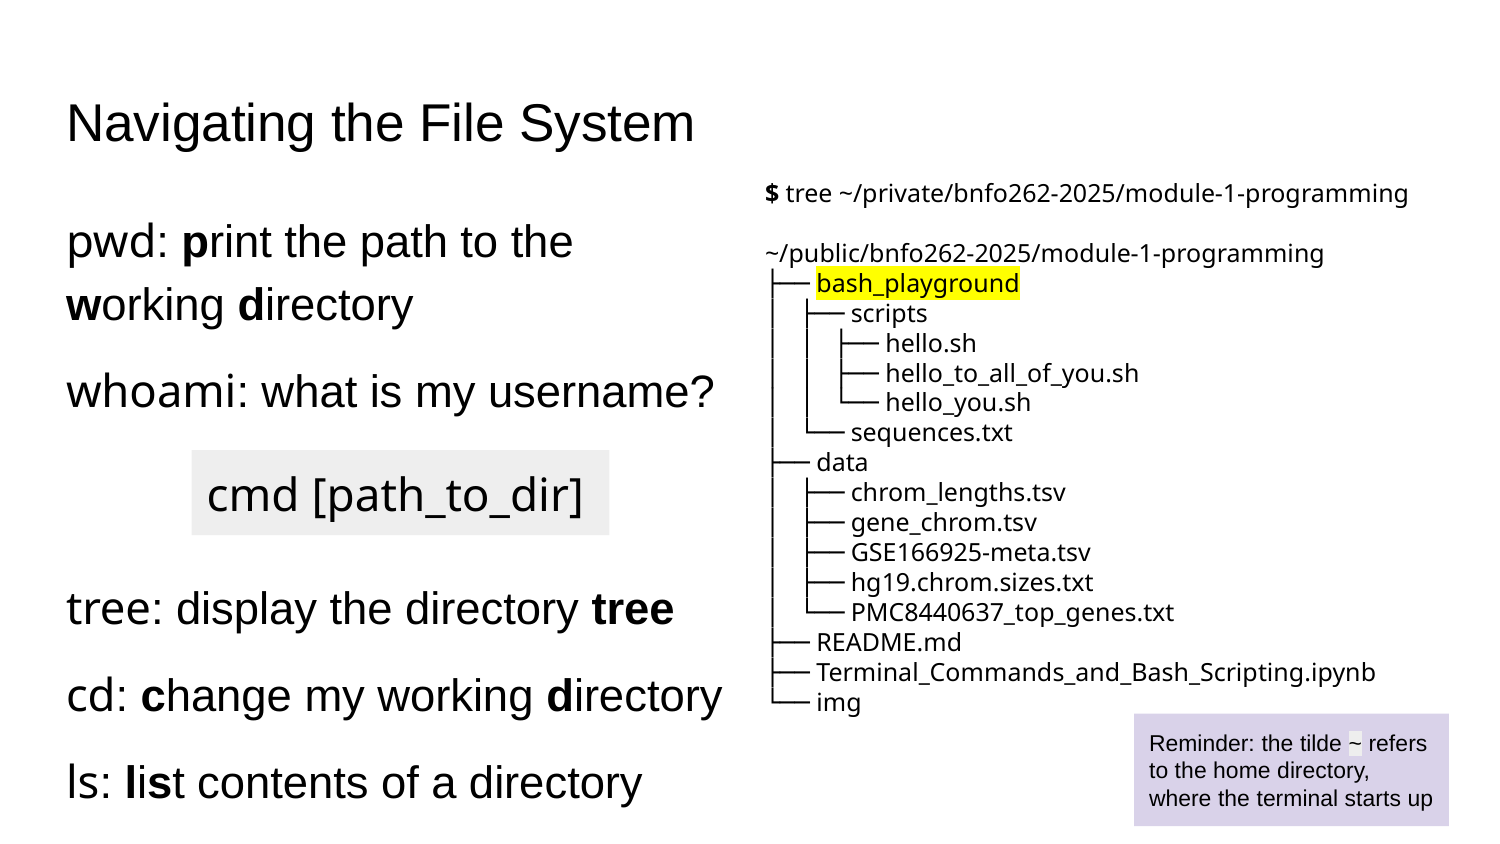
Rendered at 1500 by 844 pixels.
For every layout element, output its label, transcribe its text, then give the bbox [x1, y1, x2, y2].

text_box $ tree ~/private/bnfo262-2025/module-1-programming ~/public/bnfo262-2025/module-1-programming ├── bash_playground │ ├── scripts │ │ ├── hello.sh │ │ ├── hello_to_all_of_you.sh │ │ └── hello_you.sh │ └── sequences.txt ├── data │ ├── chrom_lengths.tsv │ ├── gene_chrom.tsv │ ├── GSE166925-meta.tsv │ ├── hg19.chrom.sizes.txt │ └── PMC8440637_top_genes.txt ├── README.md ├── Terminal_Commands_and_Bash_Scripting.ipynb └── img [749, 162, 1488, 732]
text_box Reminder: the tilde ~ refers to the home directory, where the terminal starts up [1134, 713, 1449, 827]
title Navigating the File System [51, 72, 1449, 167]
list pwd: print the path to the working directory whoami: what is my username? tree: display the directory tree cd: change my working directory ls: list contents of a directory [51, 189, 750, 828]
text_box cmd [path_to_dir] [191, 450, 610, 536]
